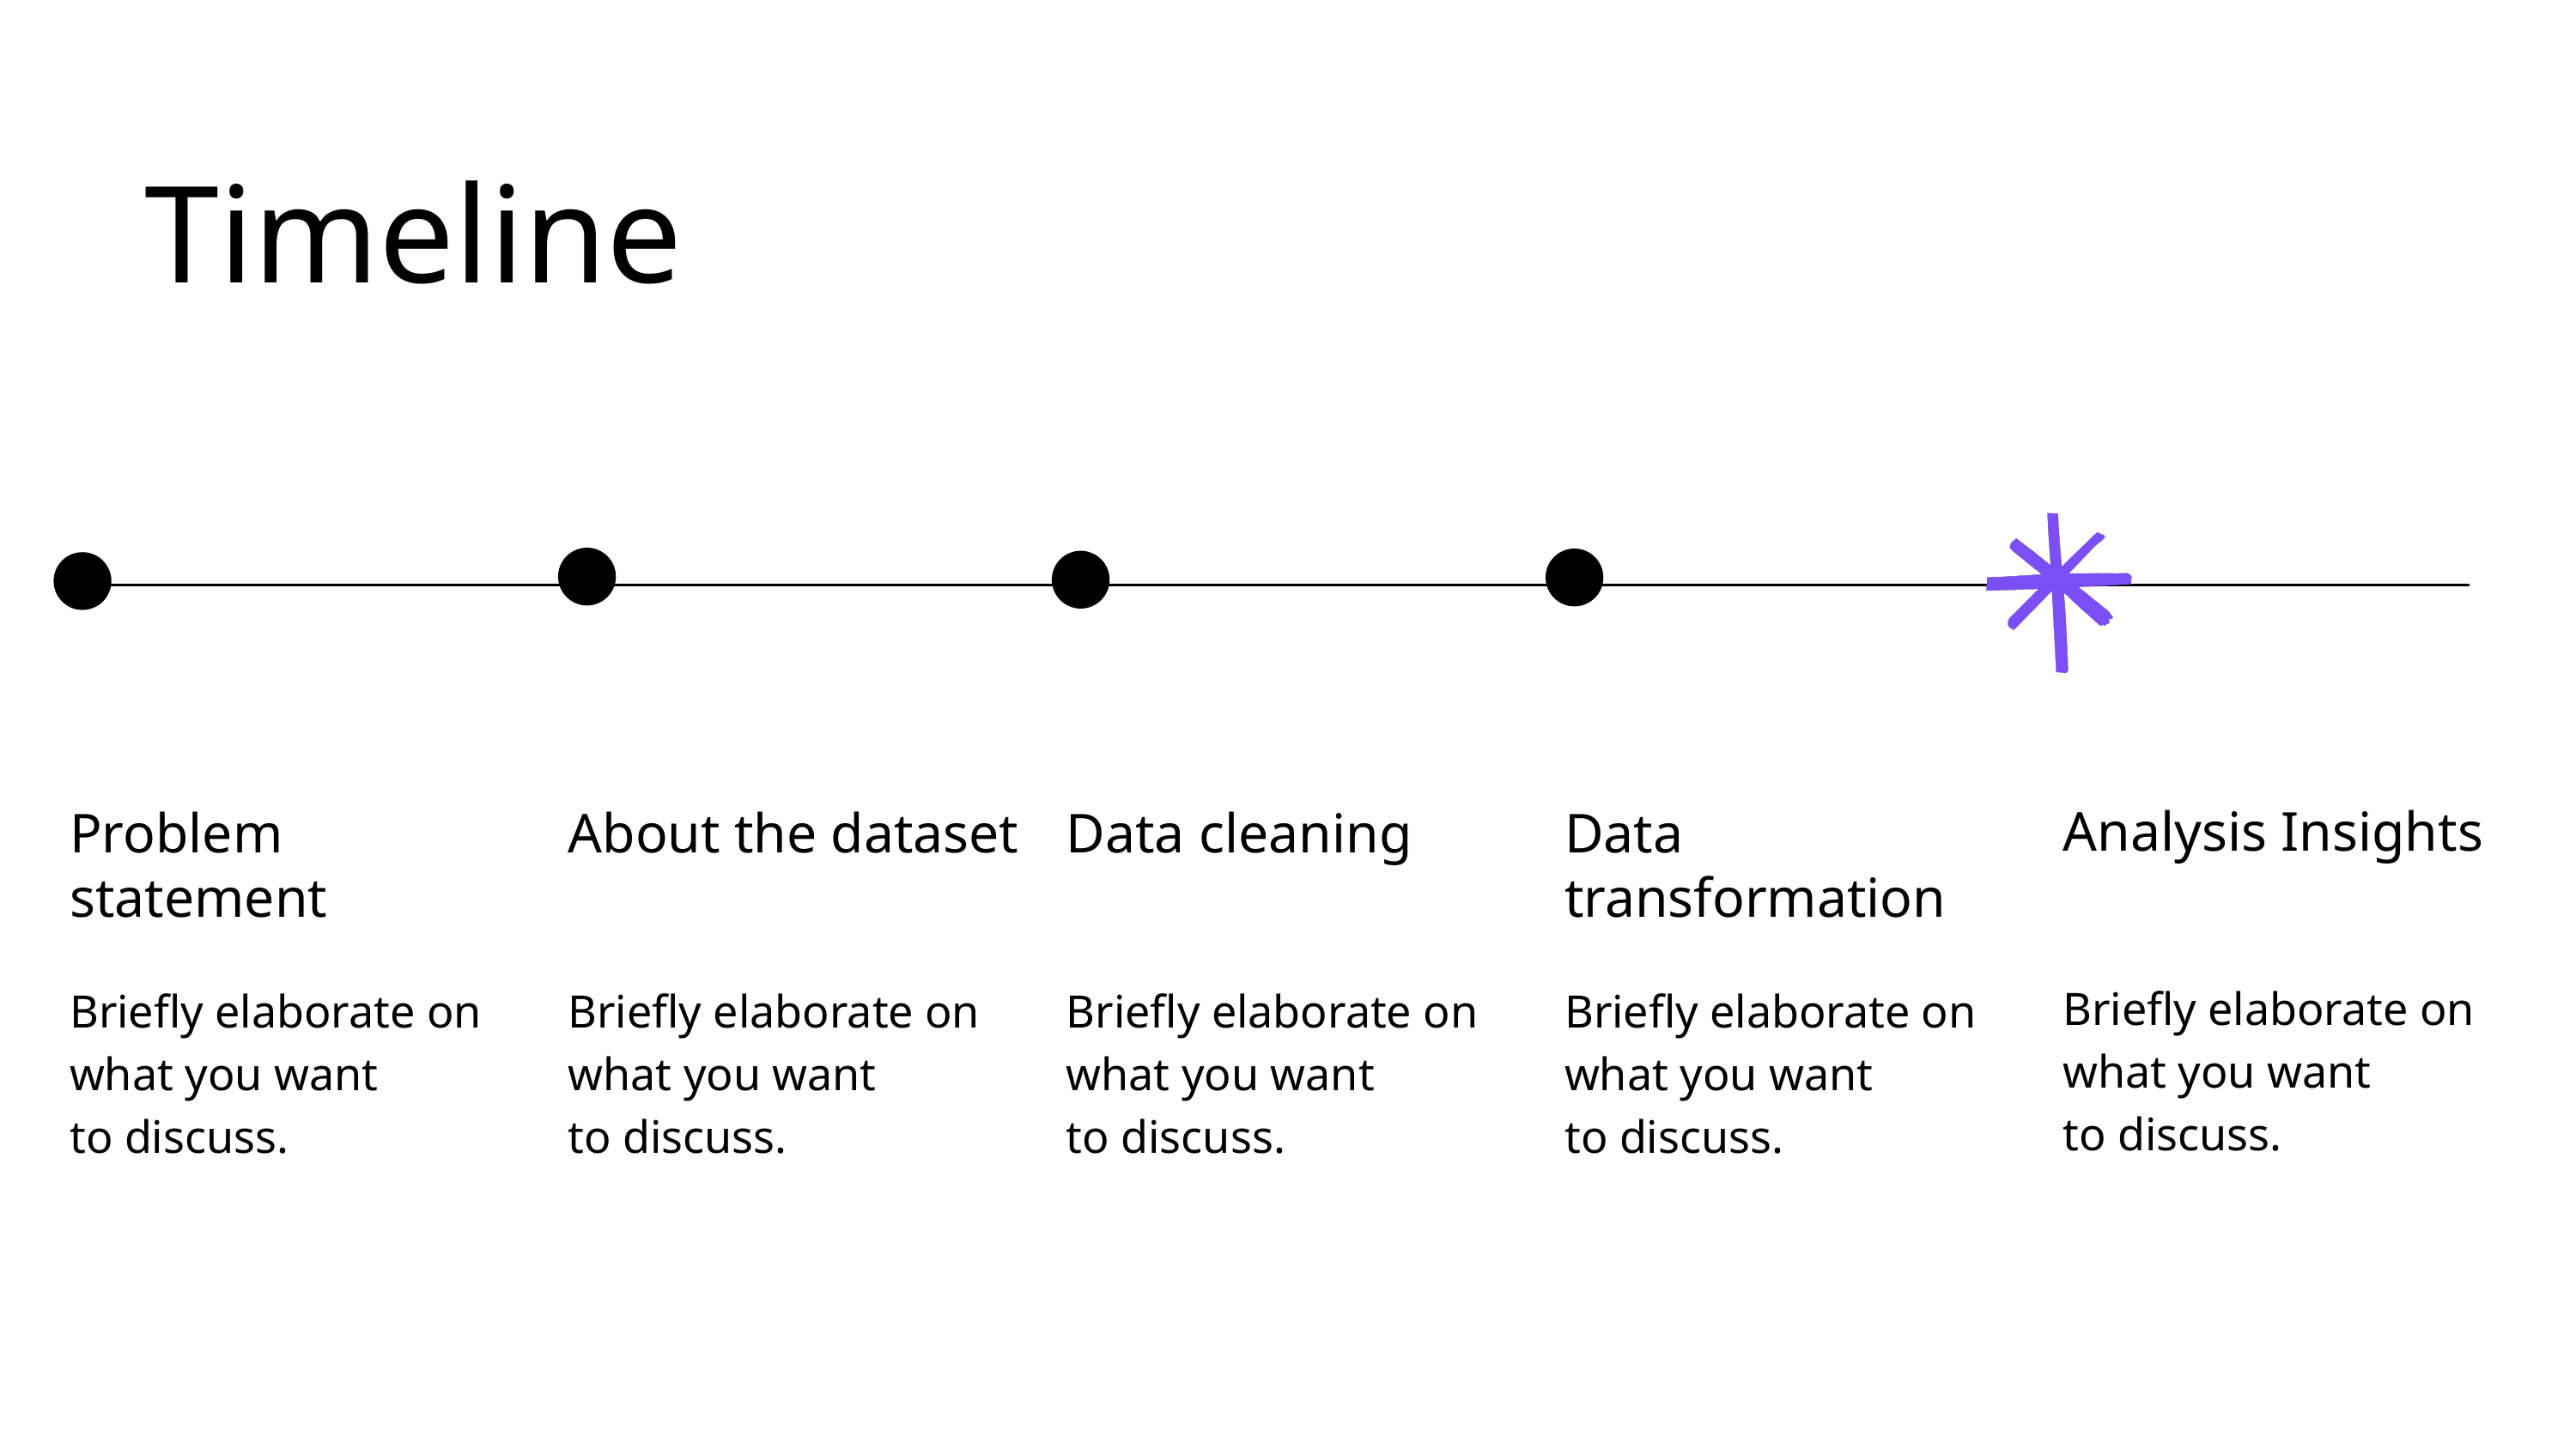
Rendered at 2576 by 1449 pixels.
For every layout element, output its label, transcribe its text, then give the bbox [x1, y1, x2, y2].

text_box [1051, 550, 1110, 609]
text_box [2063, 797, 2523, 1158]
text_box [1980, 508, 2136, 678]
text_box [1066, 799, 1526, 1161]
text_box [53, 551, 112, 610]
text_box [1564, 799, 2025, 1161]
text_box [557, 547, 617, 606]
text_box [69, 799, 530, 1161]
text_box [1545, 548, 1604, 607]
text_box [568, 799, 1028, 1161]
text_box Timeline [144, 135, 1724, 310]
